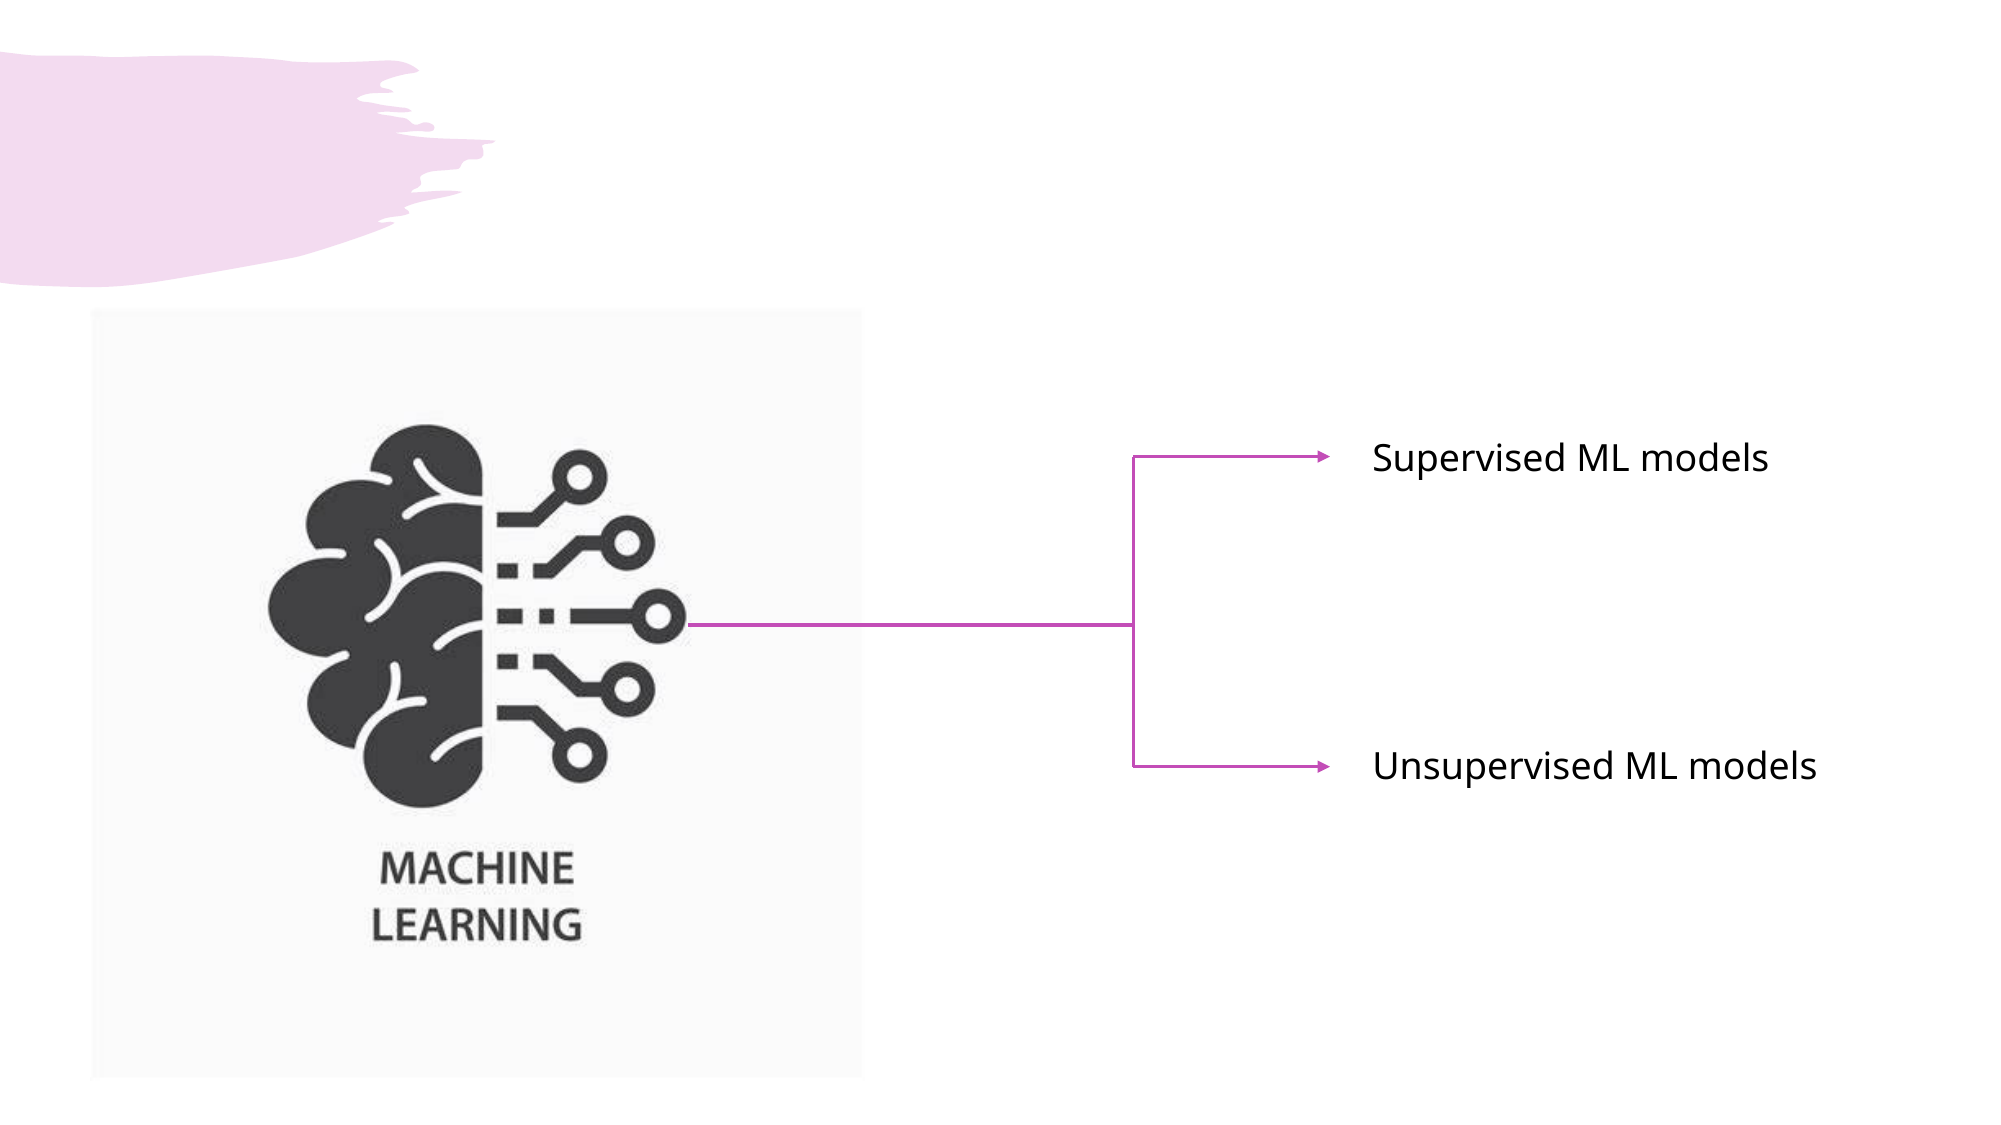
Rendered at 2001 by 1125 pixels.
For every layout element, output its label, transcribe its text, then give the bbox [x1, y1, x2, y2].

text_box Supervised ML models [1357, 426, 1815, 487]
picture [90, 307, 865, 1081]
text_box Unsupervised ML models [1357, 734, 1874, 795]
